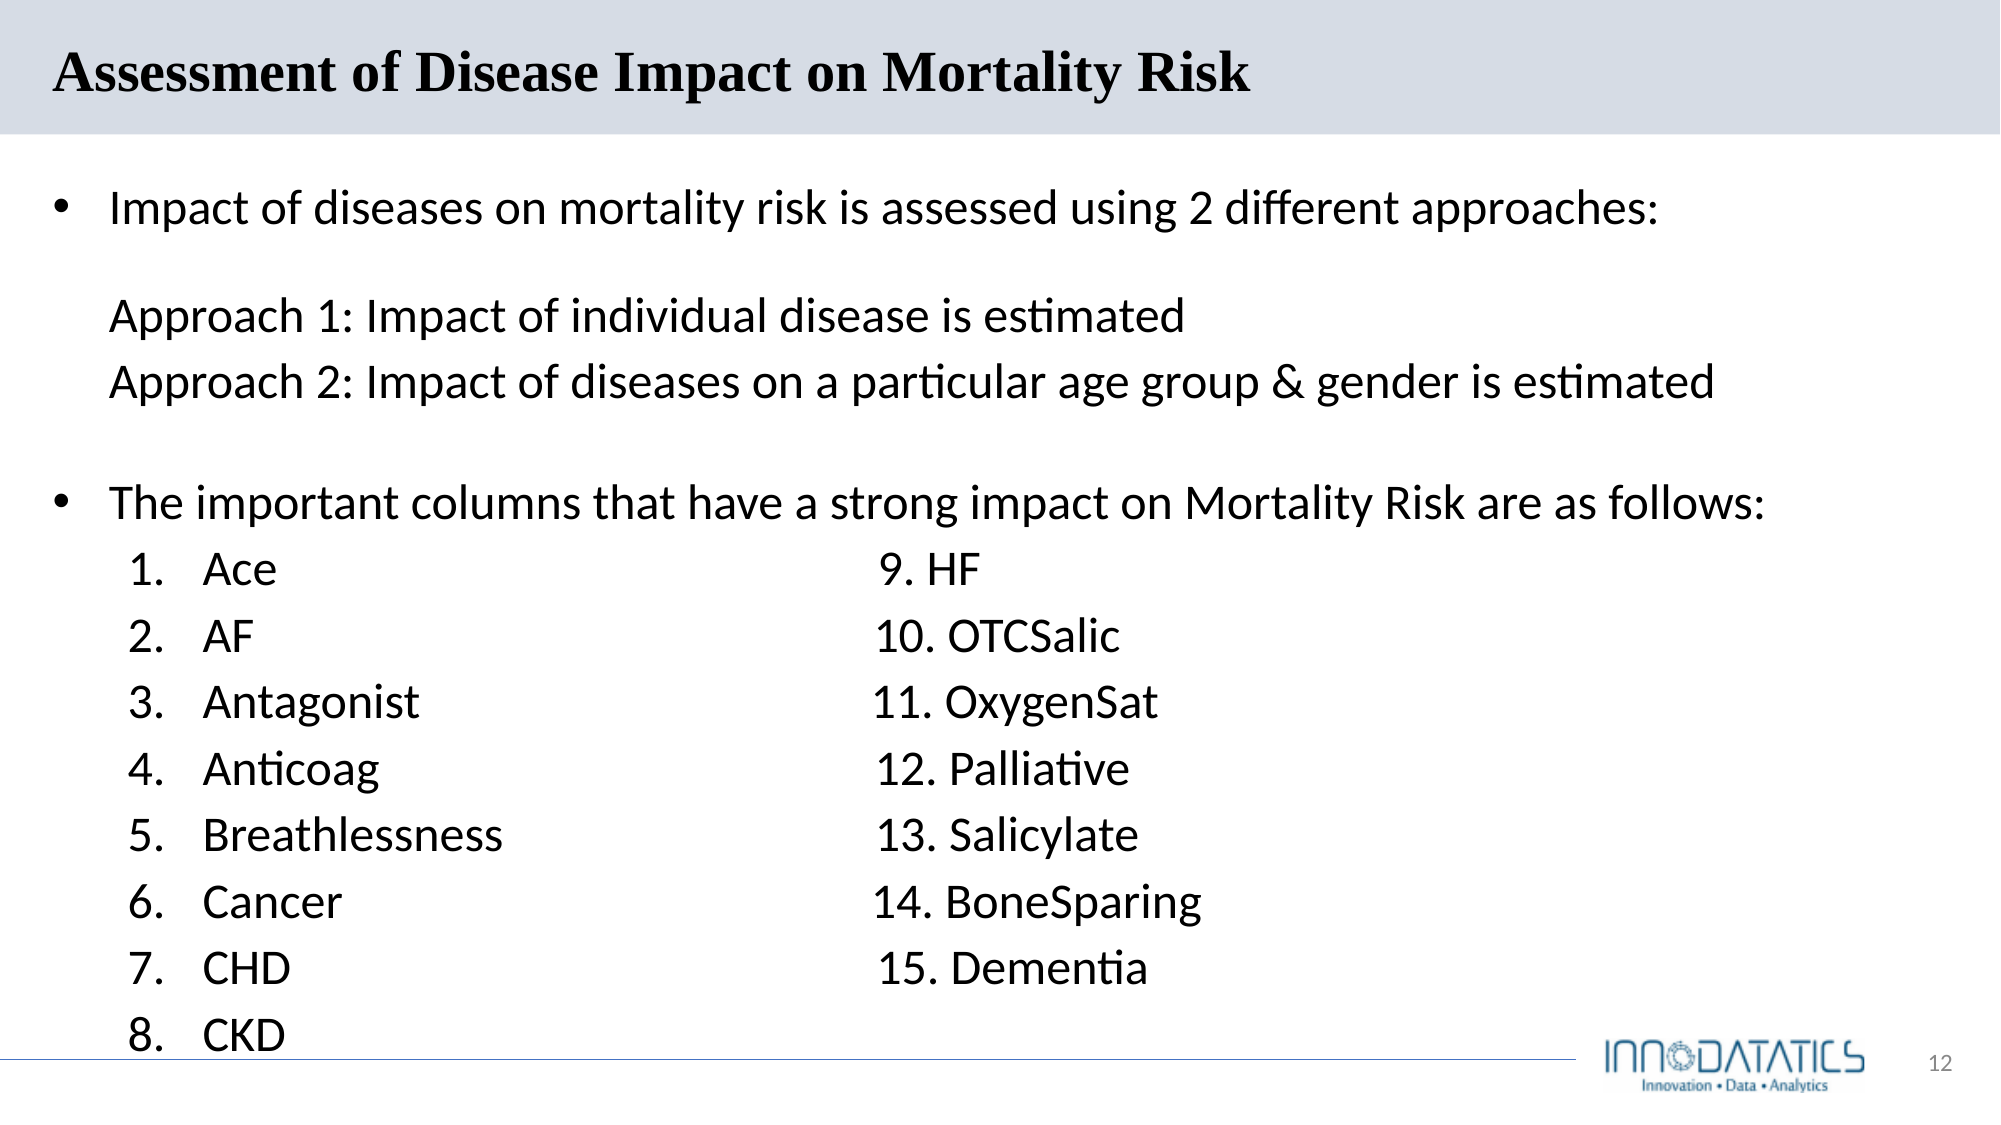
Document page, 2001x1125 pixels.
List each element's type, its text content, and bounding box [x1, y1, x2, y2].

text_box Impact of diseases on mortality risk is assessed using 2 different approaches: Approach 1: Impact of individual disease is estimated Approach 2: Impact of diseases on a particular age group & gender is estimated The important columns that have a strong impact on Mortality Risk are as follows: Ace 9. HF AF 10. OTCSalic Antagonist 11. OxygenSat Anticoag 12. Palliative Breathlessness 13. Salicylate Cancer 14. BoneSparing CHD 15. Dementia CKD [37, 173, 1933, 1125]
title Assessment of Disease Impact on Mortality Risk [37, 33, 1885, 113]
text_box 12 [1912, 1039, 1970, 1085]
